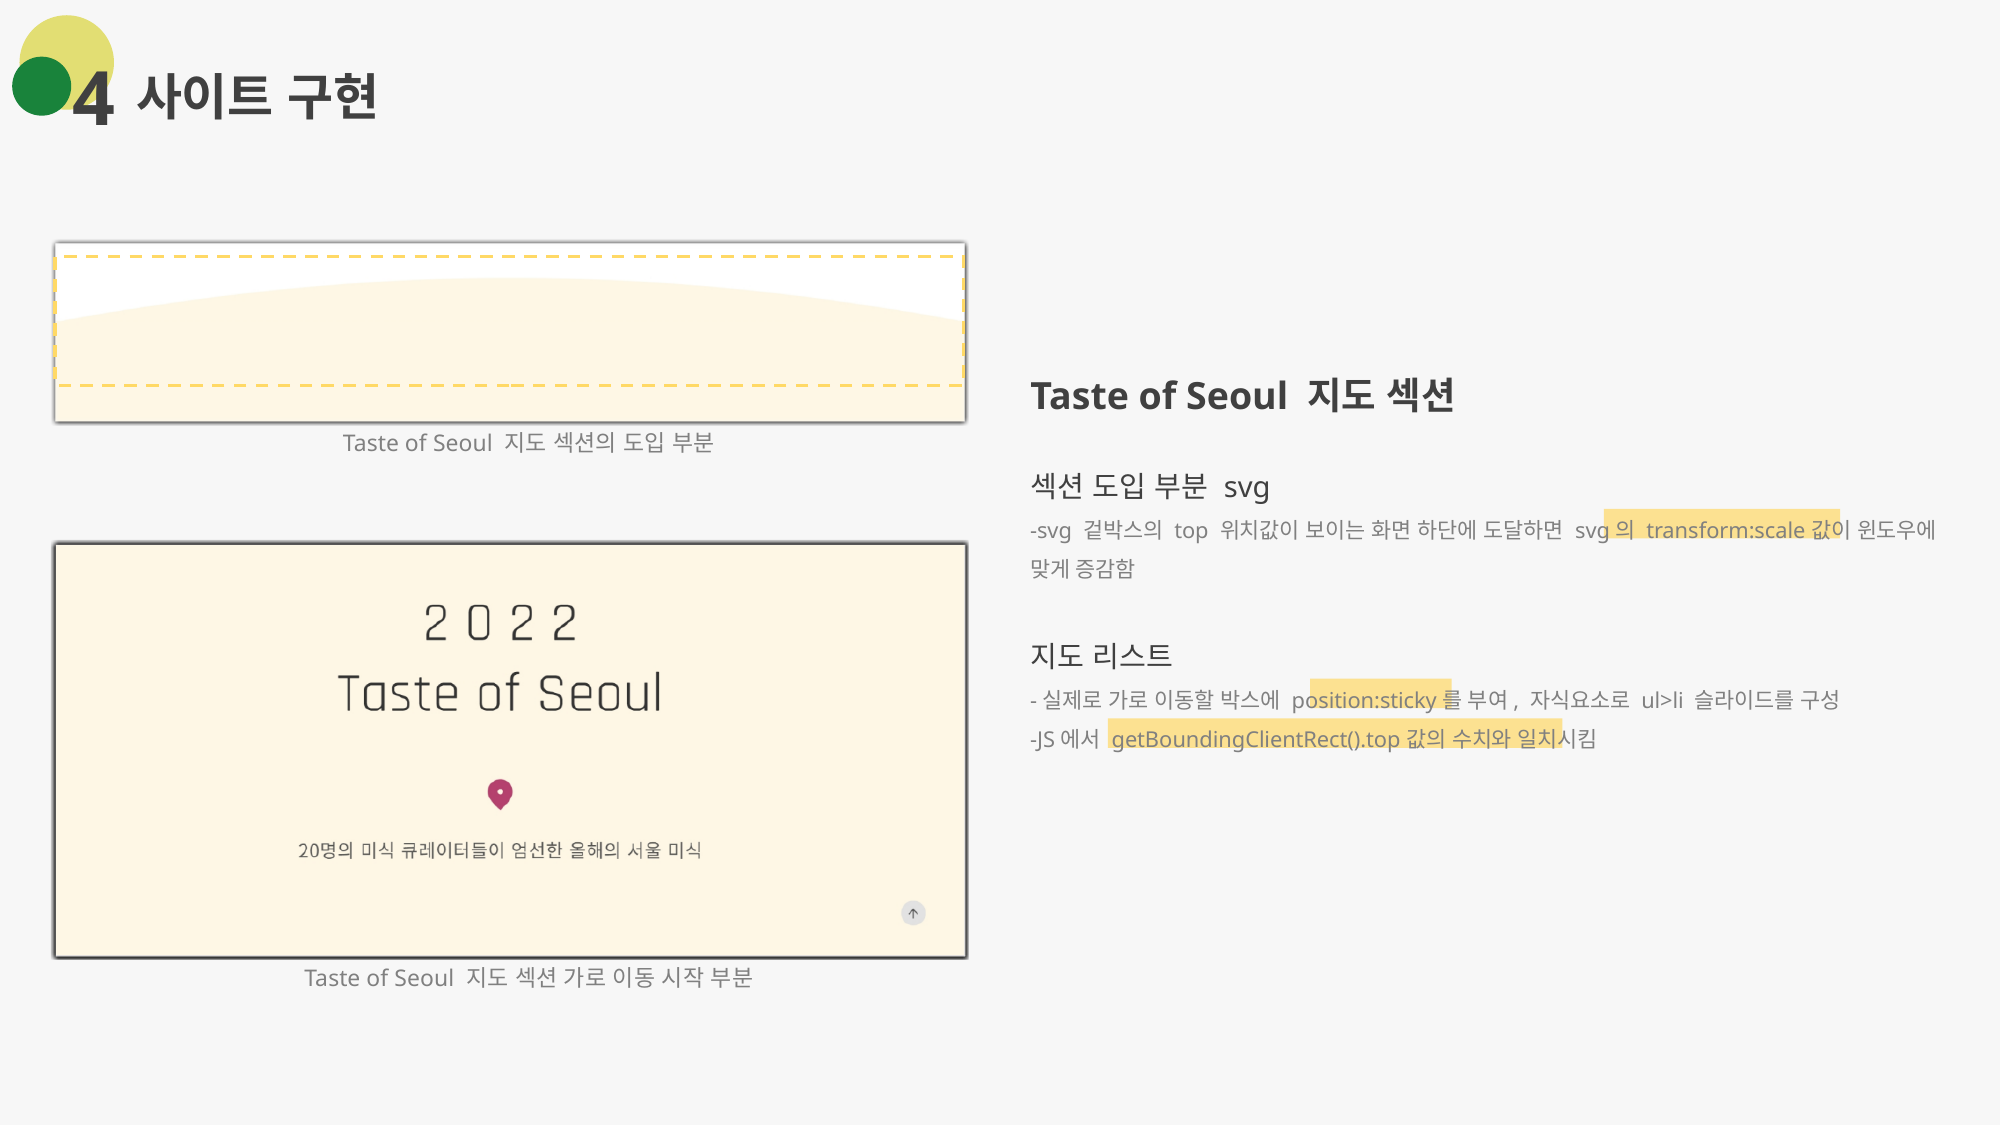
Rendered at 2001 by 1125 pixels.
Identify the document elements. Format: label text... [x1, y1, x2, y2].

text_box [1011, 364, 1957, 764]
picture [55, 543, 964, 956]
text_box 4 [57, 42, 131, 148]
text_box 사이트 구현 [131, 58, 396, 134]
text_box Taste of Seoul 지도 섹션의 도입 부분 [328, 421, 731, 463]
text_box Taste of Seoul 지도 섹션 가로 이동 시작 부분 [289, 956, 769, 999]
picture [55, 243, 964, 421]
text_box [18, 14, 111, 65]
text_box [11, 55, 57, 117]
